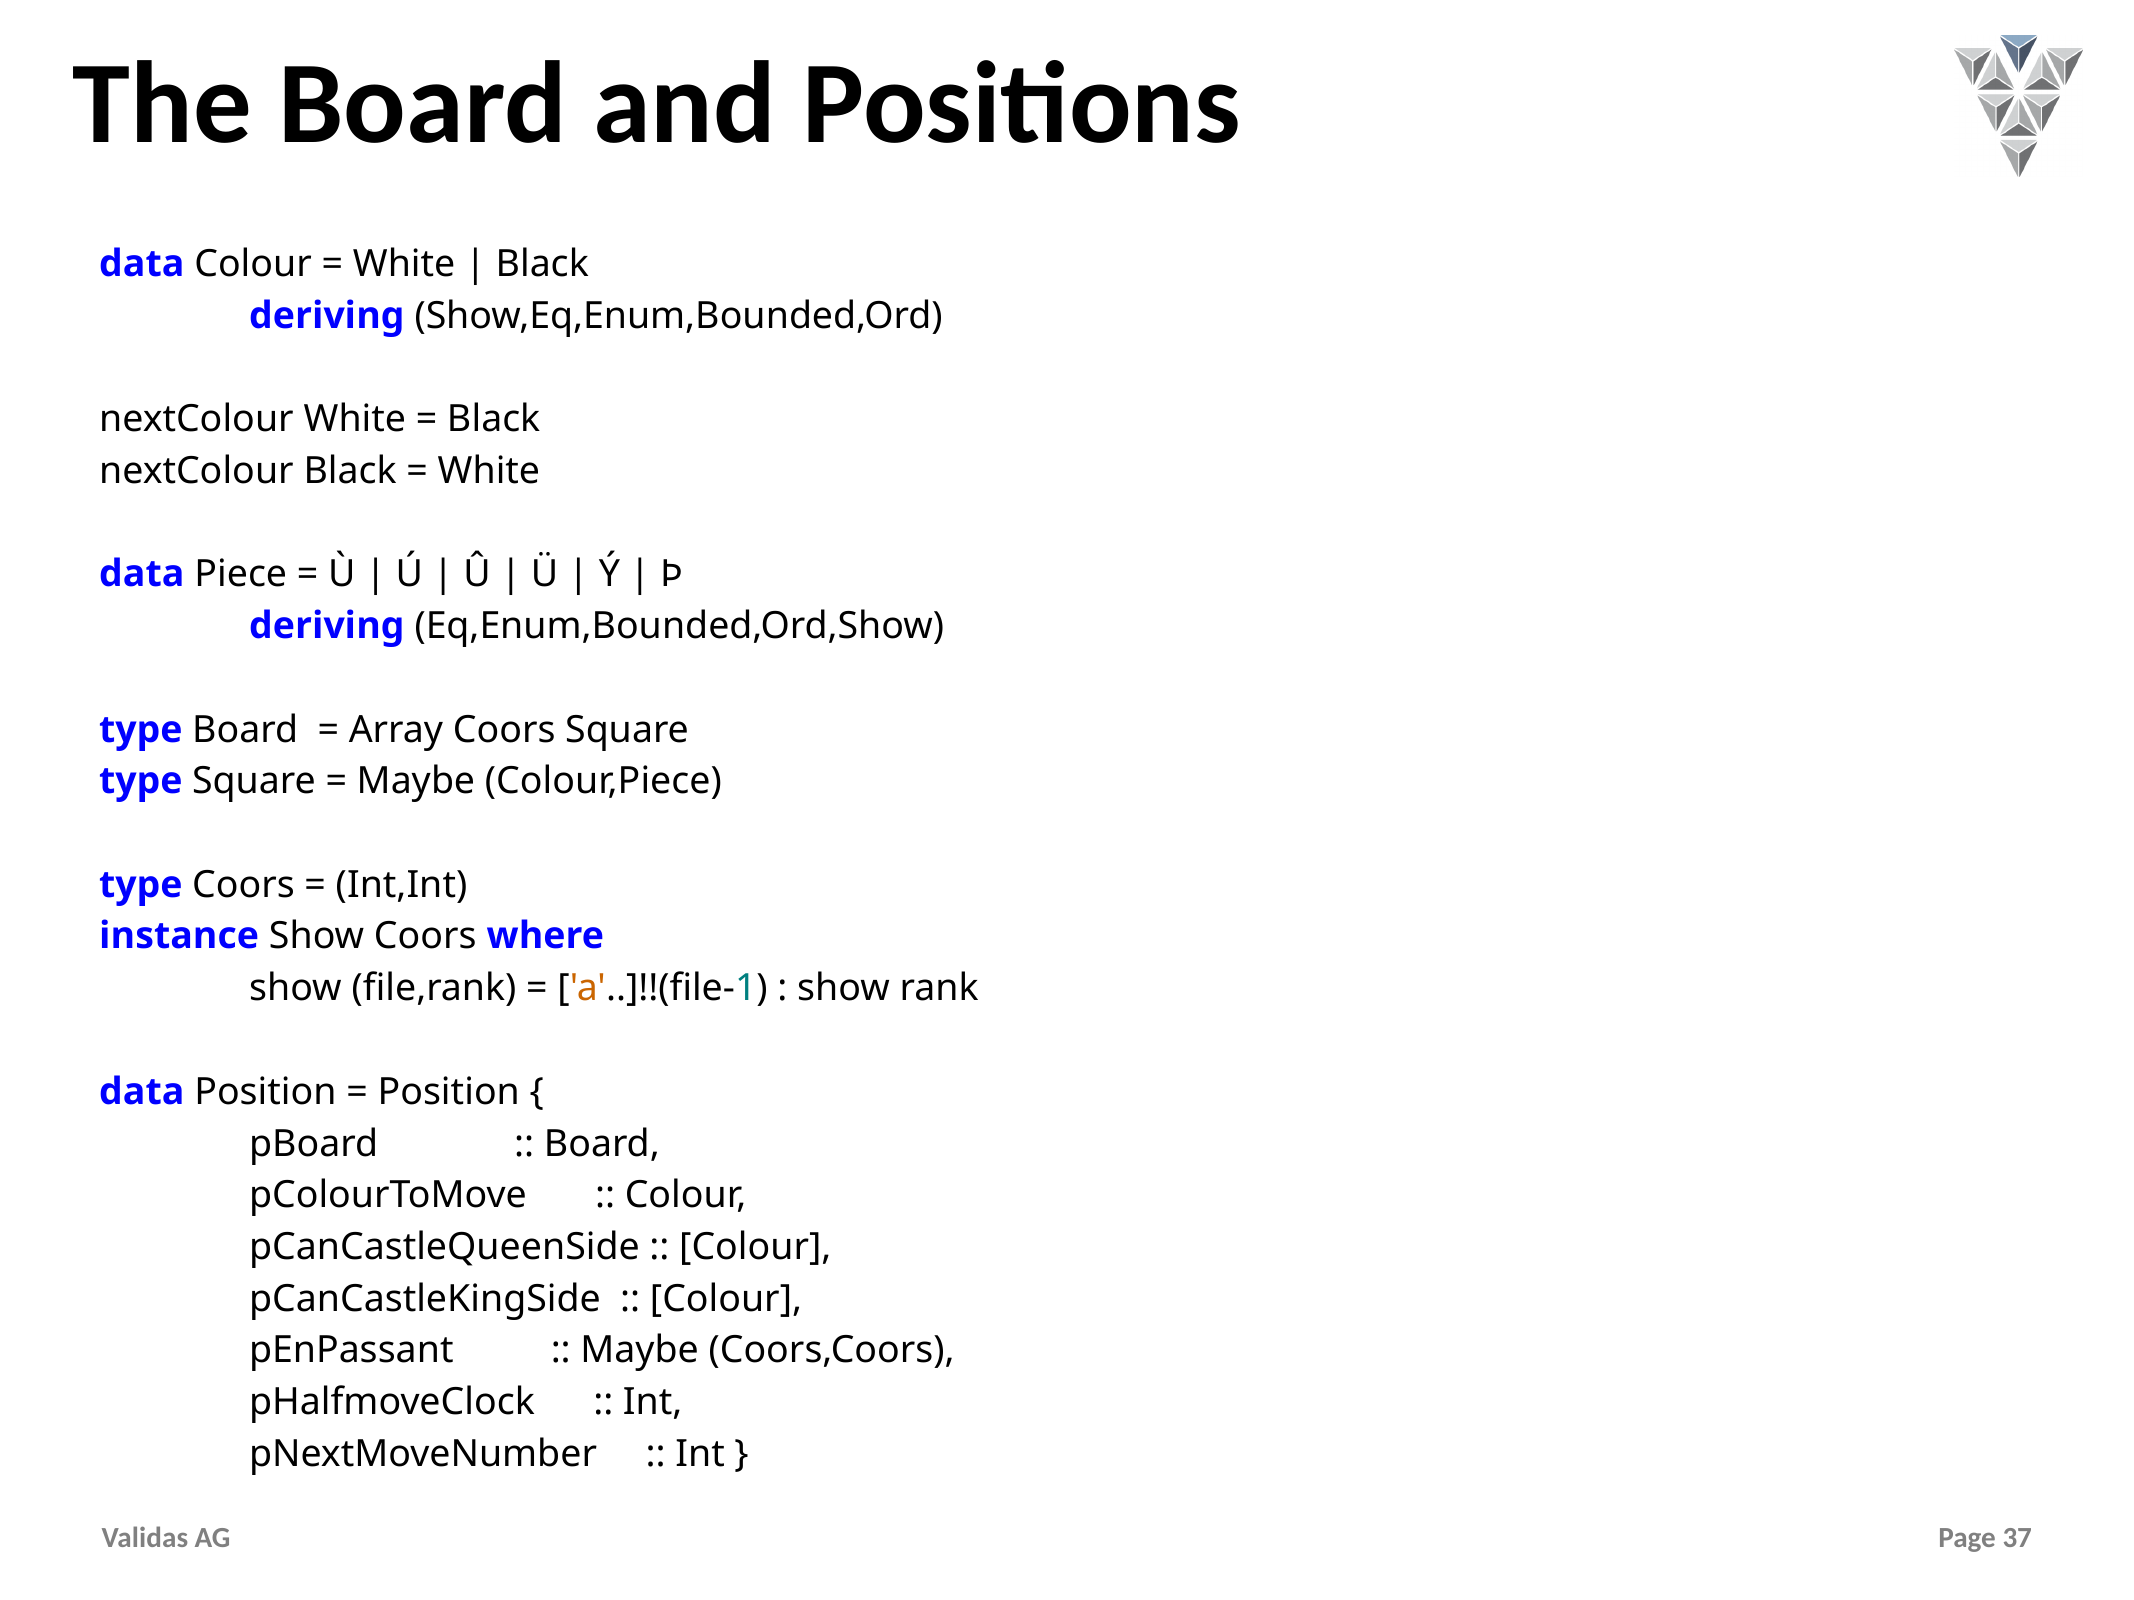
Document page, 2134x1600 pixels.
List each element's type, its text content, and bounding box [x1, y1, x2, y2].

picture [1954, 35, 2083, 177]
title The Board and Positions [72, 15, 1835, 170]
text_box data Colour = White | Black deriving (Show,Eq,Enum,Bounded,Ord) nextColour White = Black nextColour Black = White data Piece = Ù | Ú | Û | Ü | Ý | Þ deriving (Eq,Enum,Bounded,Ord,Show) type Board = Array Coors Square type Square = Maybe (Colour,Piece) type Coors = (Int,Int) instance Show Coors where show (file,rank) = ['a'..]!!(file-1) : show rank data Position = Position { pBoard :: Board, pColourToMove :: Colour, pCanCastleQueenSide :: [Colour], pCanCastleKingSide :: [Colour], pEnPassant :: Maybe (Coors,Coors), pHalfmoveClock :: Int, pNextMoveNumber :: Int } [84, 224, 2041, 1482]
